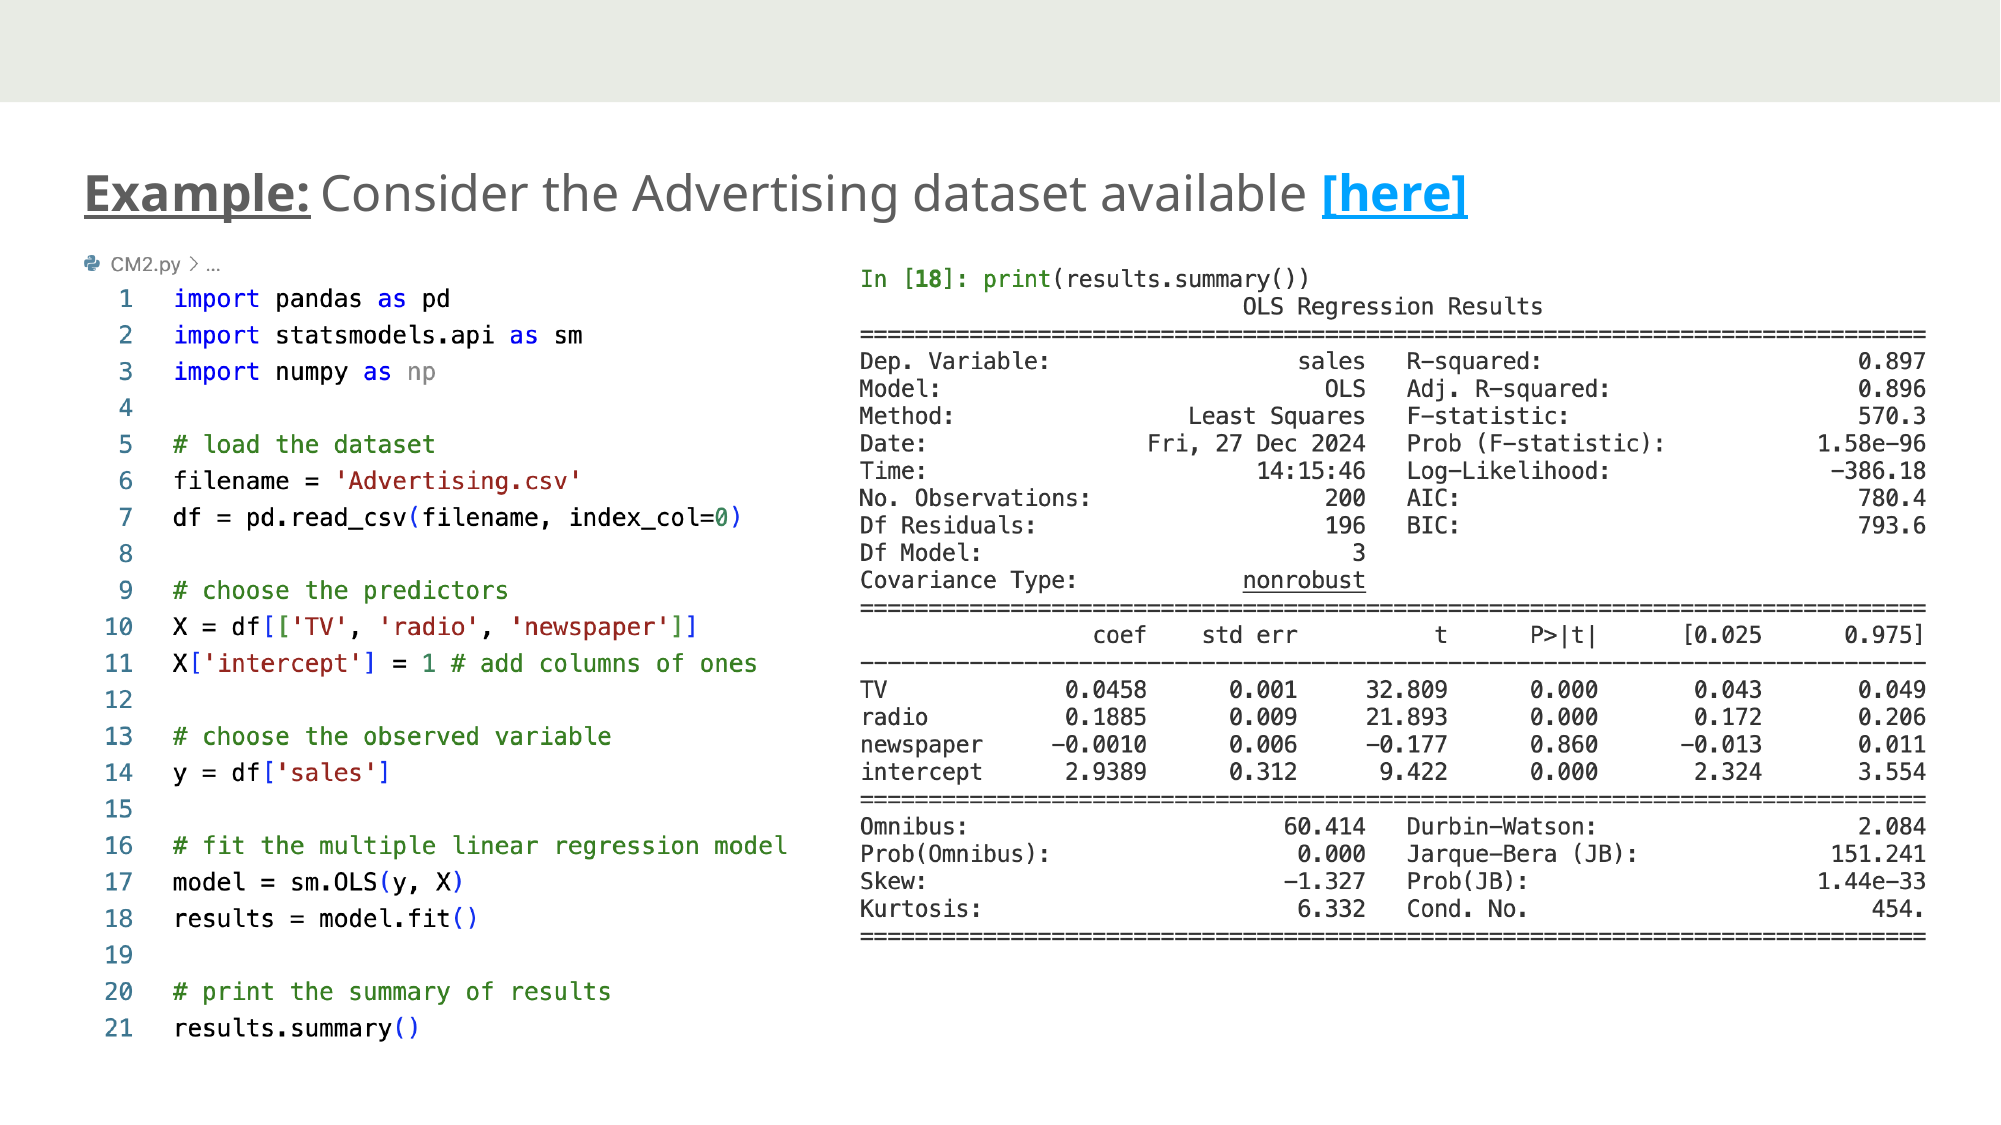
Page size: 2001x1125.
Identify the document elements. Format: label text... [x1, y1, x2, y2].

picture [840, 253, 1945, 948]
text_box Consider the Advertising dataset available [here] [305, 154, 1967, 238]
text_box Example: [69, 154, 305, 229]
picture [69, 253, 809, 1049]
text_box [0, 0, 2000, 103]
